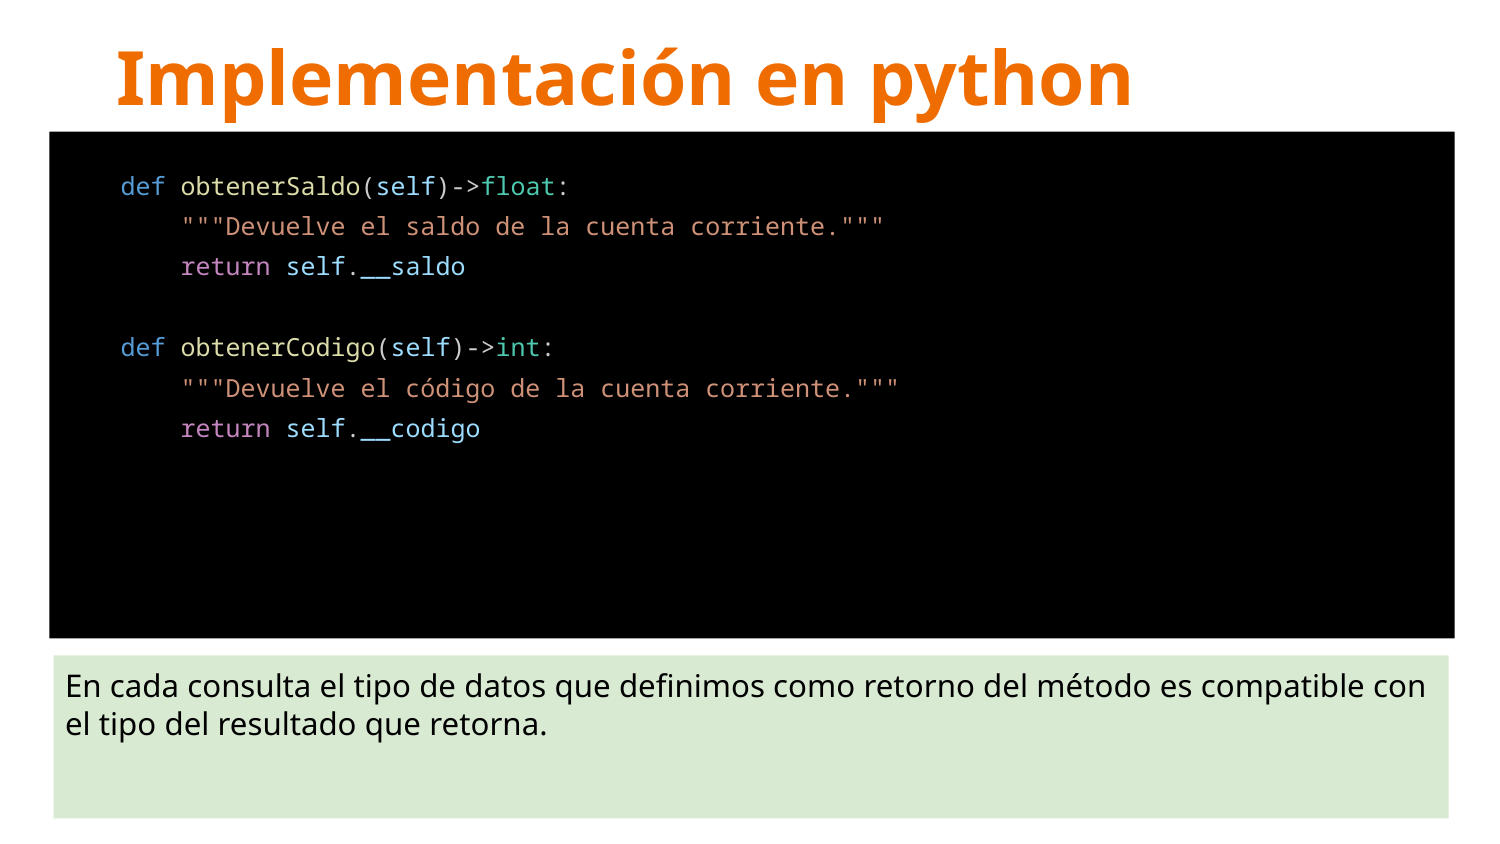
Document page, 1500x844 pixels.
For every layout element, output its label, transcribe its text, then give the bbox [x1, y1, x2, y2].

list def obtenerSaldo(self)->float: """Devuelve el saldo de la cuenta corriente.""" return self.__saldo def obtenerCodigo(self)->int: """Devuelve el código de la cuenta corriente.""" return self.__codigo [49, 131, 1455, 639]
text_box En cada consulta el tipo de datos que definimos como retorno del método es compatible con el tipo del resultado que retorna. [53, 655, 1449, 819]
title Implementación en python [105, 0, 1399, 131]
